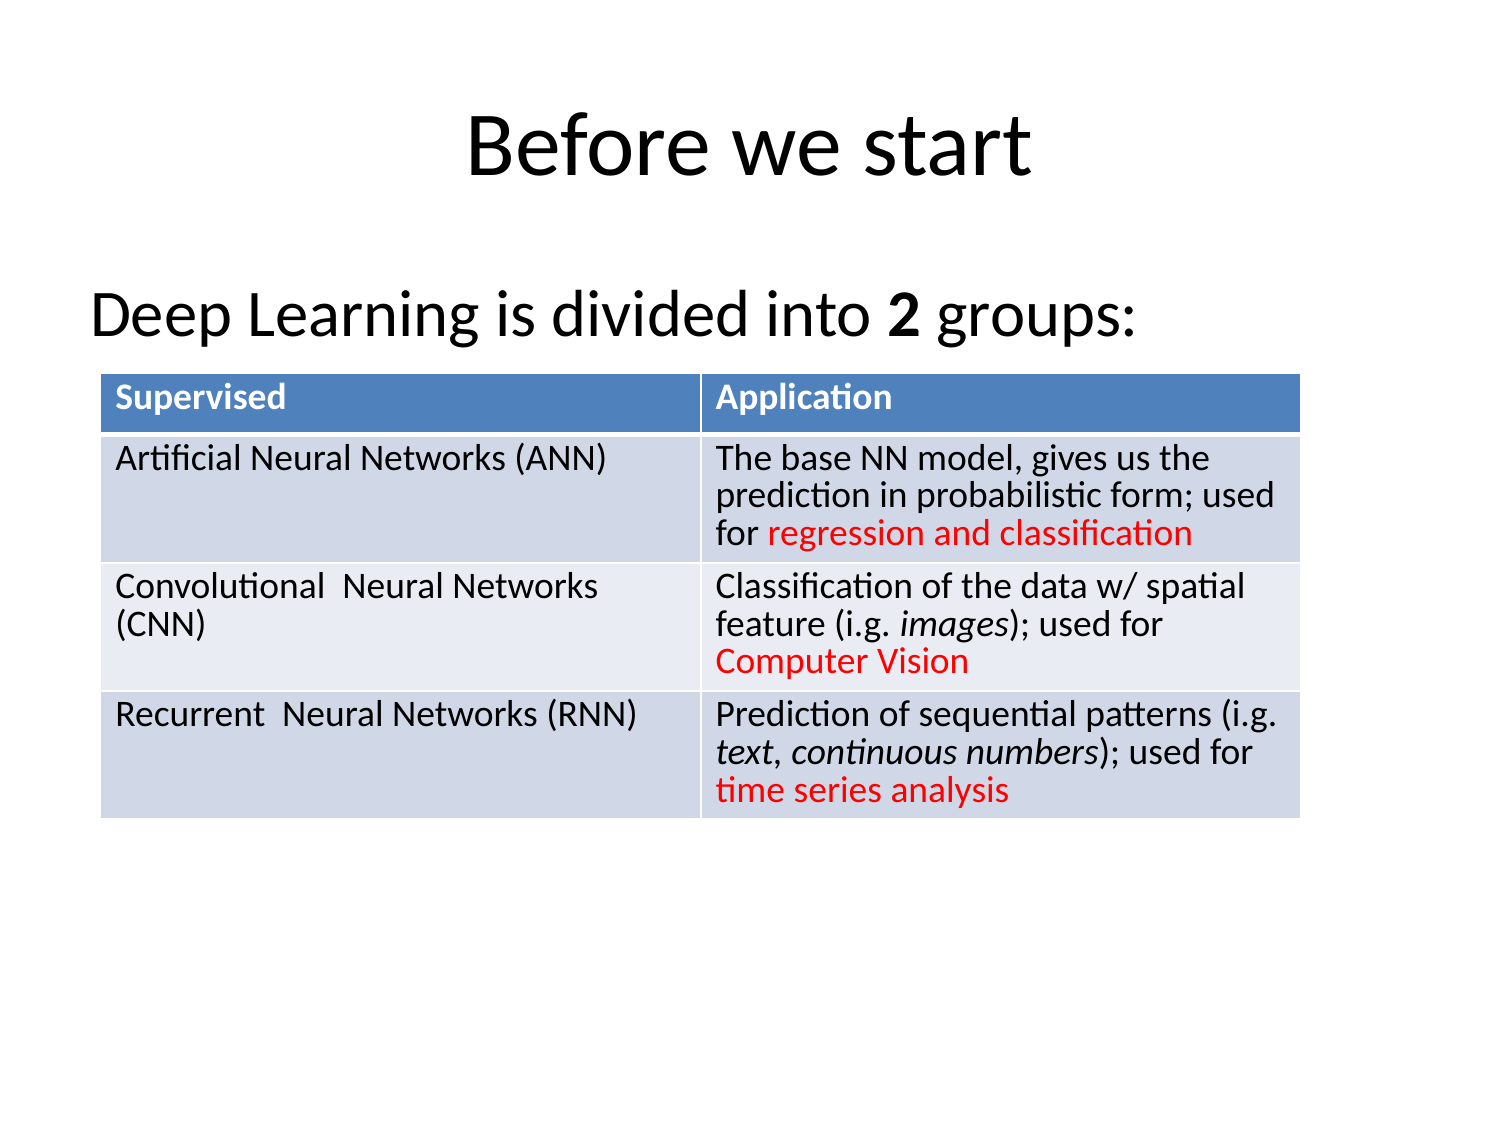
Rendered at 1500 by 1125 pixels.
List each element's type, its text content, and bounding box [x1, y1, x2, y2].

table_cell The base NN model, gives us the prediction in probabilistic form; used for regression and classification [702, 437, 1300, 562]
table_header Supervised [101, 374, 700, 432]
table_cell Artificial Neural Networks (ANN) [101, 437, 700, 562]
table_cell Prediction of sequential patterns (i.g. text, continuous numbers); used for time series analysis [702, 692, 1300, 818]
table_cell Recurrent Neural Networks (RNN) [101, 692, 700, 818]
table_cell Classification of the data w/ spatial feature (i.g. images); used for Computer Vision [702, 564, 1300, 690]
title Before we start [75, 45, 1425, 233]
list Deep Learning is divided into 2 groups: [75, 262, 1425, 362]
table_cell Convolutional Neural Networks (CNN) [101, 564, 700, 690]
table_header Application [702, 374, 1300, 432]
